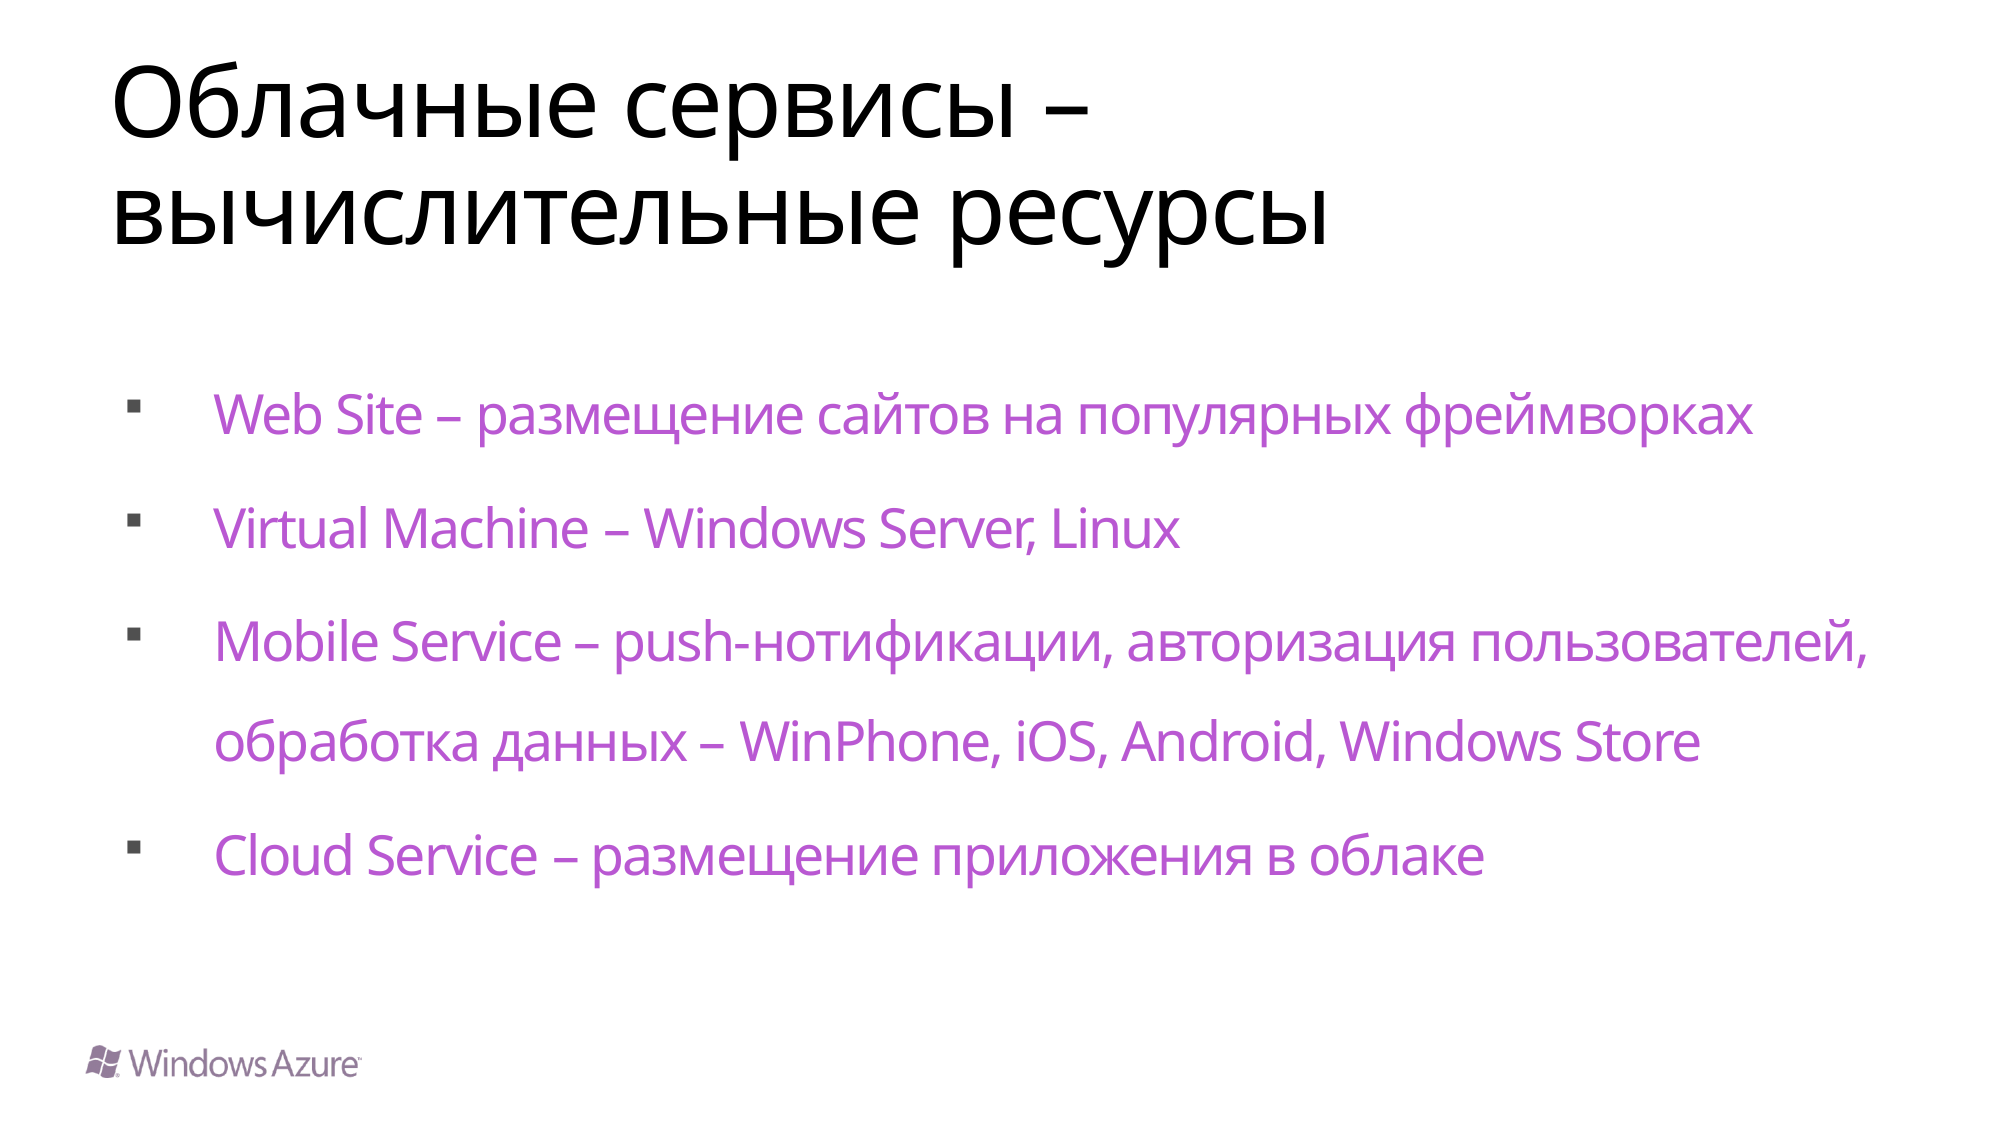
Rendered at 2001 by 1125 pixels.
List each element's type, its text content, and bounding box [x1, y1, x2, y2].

title Облачные сервисы – вычислительные ресурсы [85, 37, 1915, 283]
list Web Site – размещение сайтов на популярных фреймворках Virtual Machine – Windows Server, Linux Mobile Service – push-нотификации, авторизация пользователей, обработка данных – WinPhone, iOS, Android, Windows Store Cloud Service – размещение приложения в облаке [99, 330, 1929, 961]
